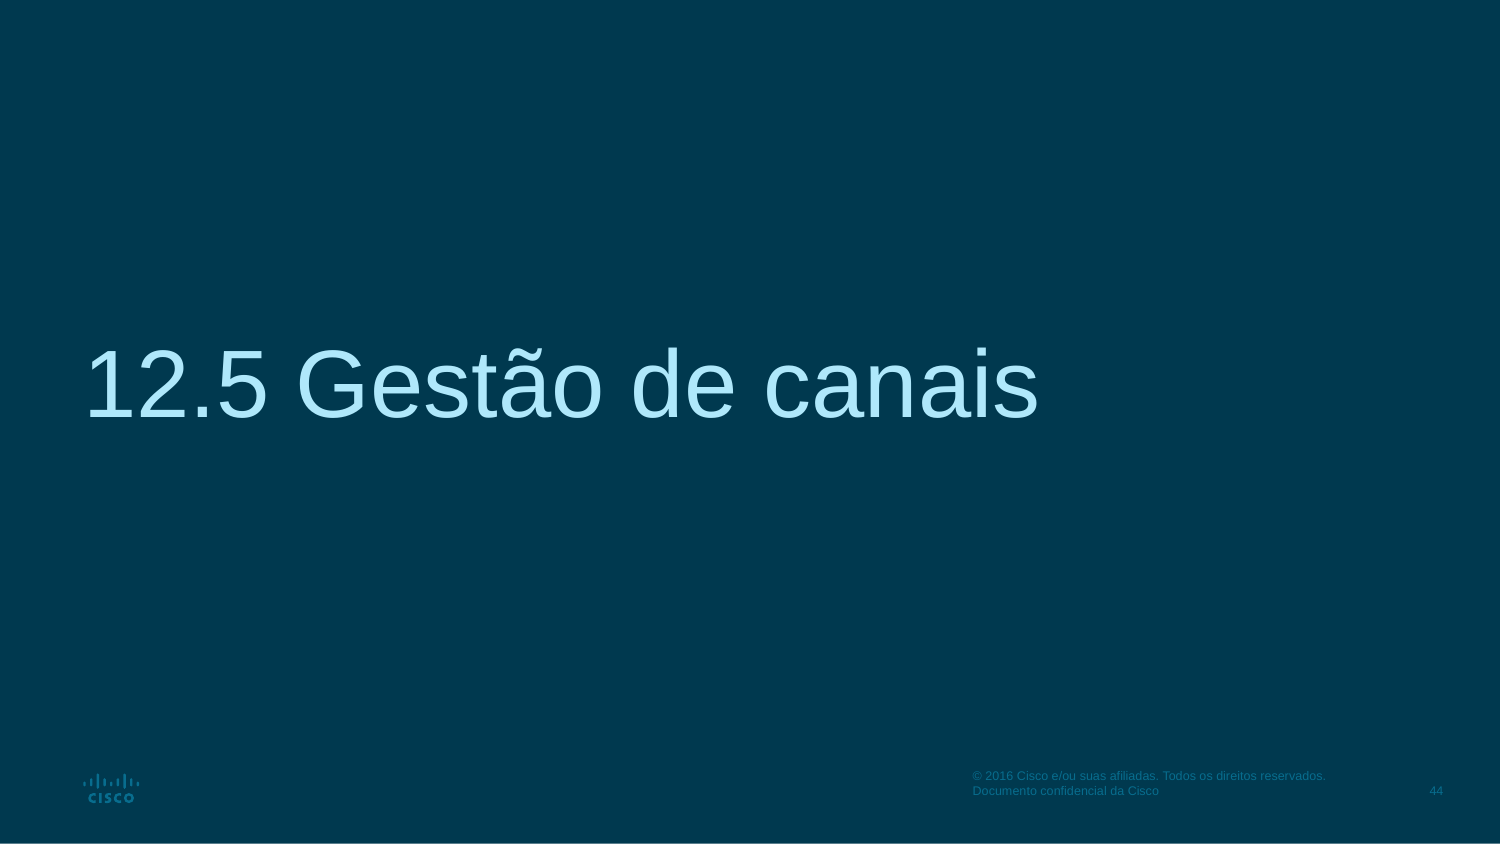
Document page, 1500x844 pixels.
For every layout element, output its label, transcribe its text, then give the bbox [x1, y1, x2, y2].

title 12.5 Gestão de canais [68, 286, 1427, 446]
